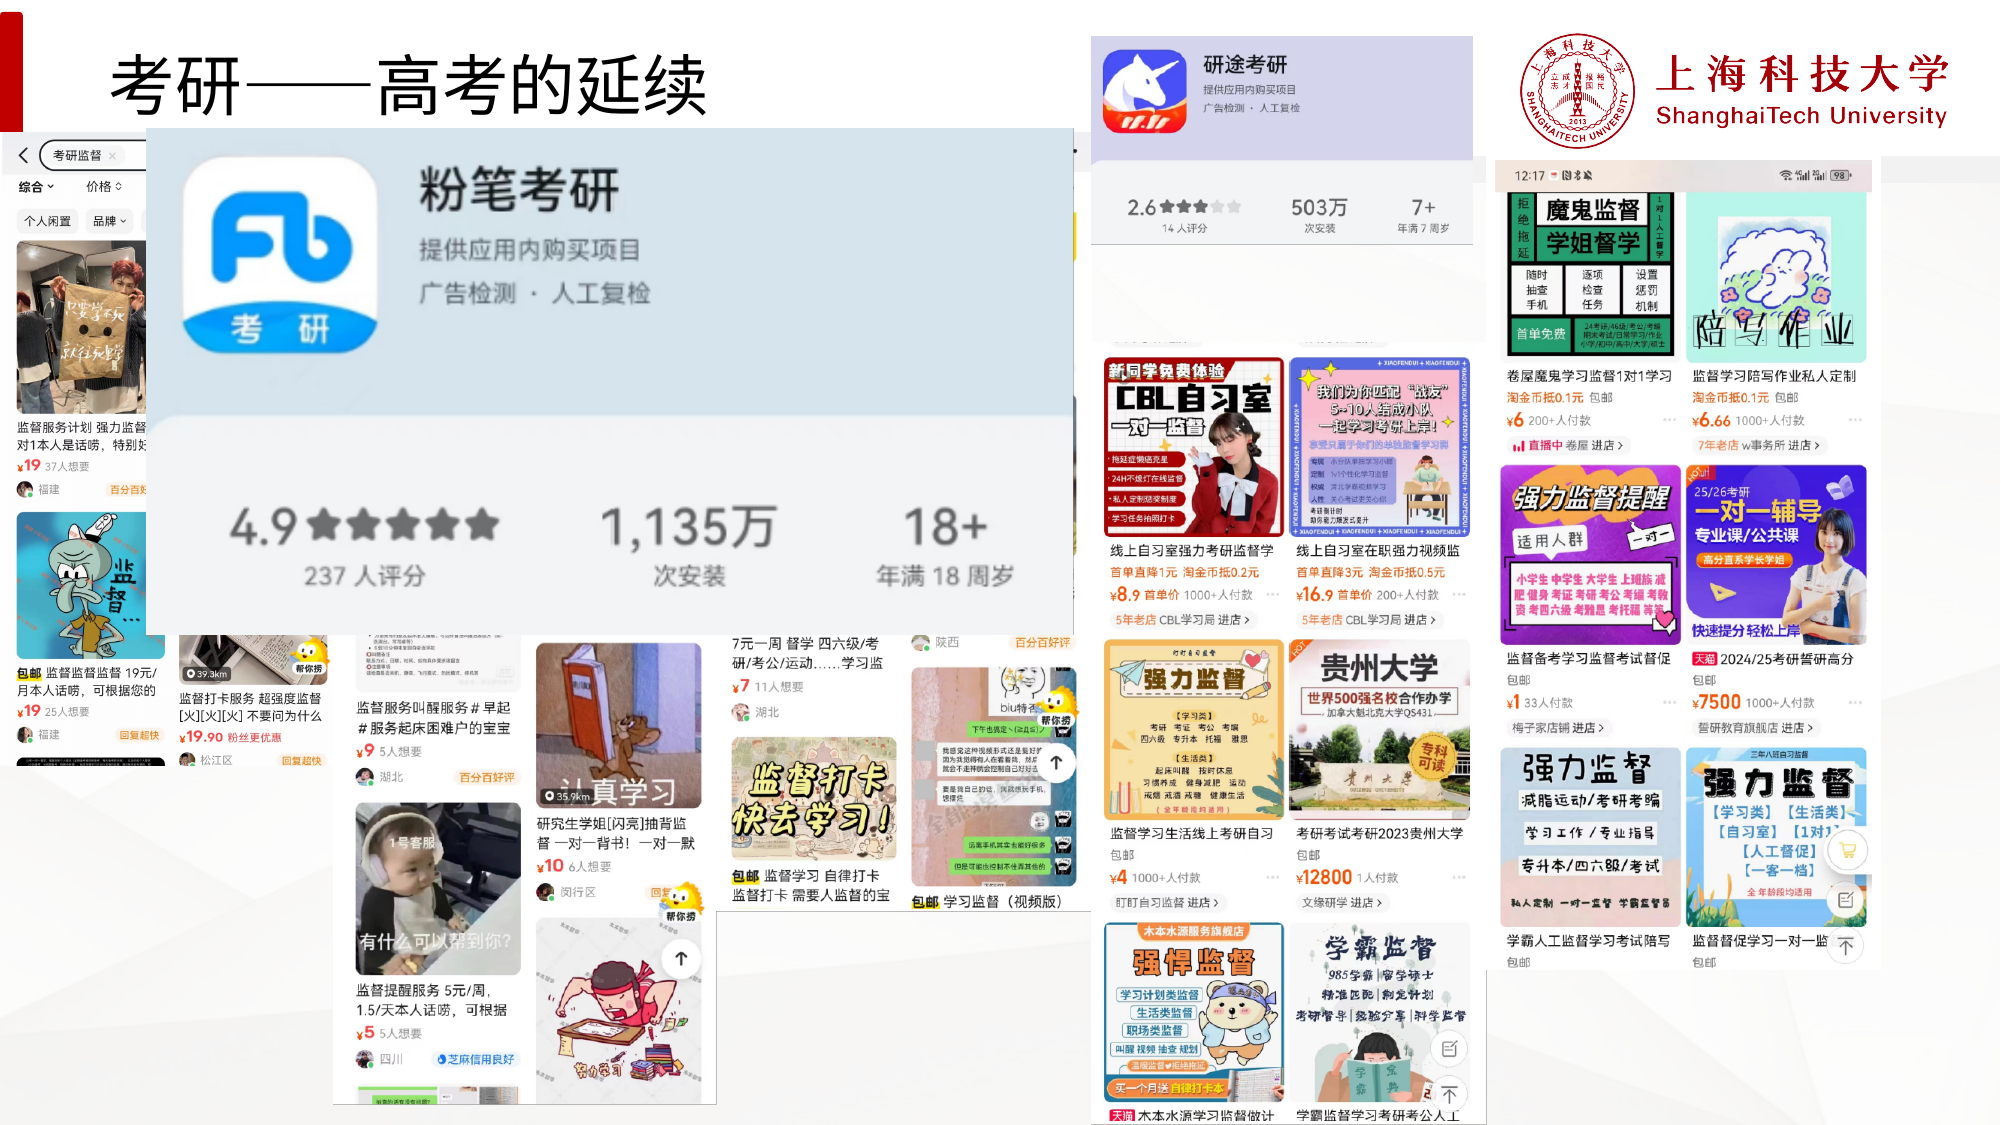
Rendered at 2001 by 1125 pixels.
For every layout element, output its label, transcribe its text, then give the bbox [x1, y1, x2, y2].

picture [0, 36, 1881, 1125]
text_box 考研——高考的延续 [93, 36, 1091, 132]
picture [1520, 33, 1948, 149]
